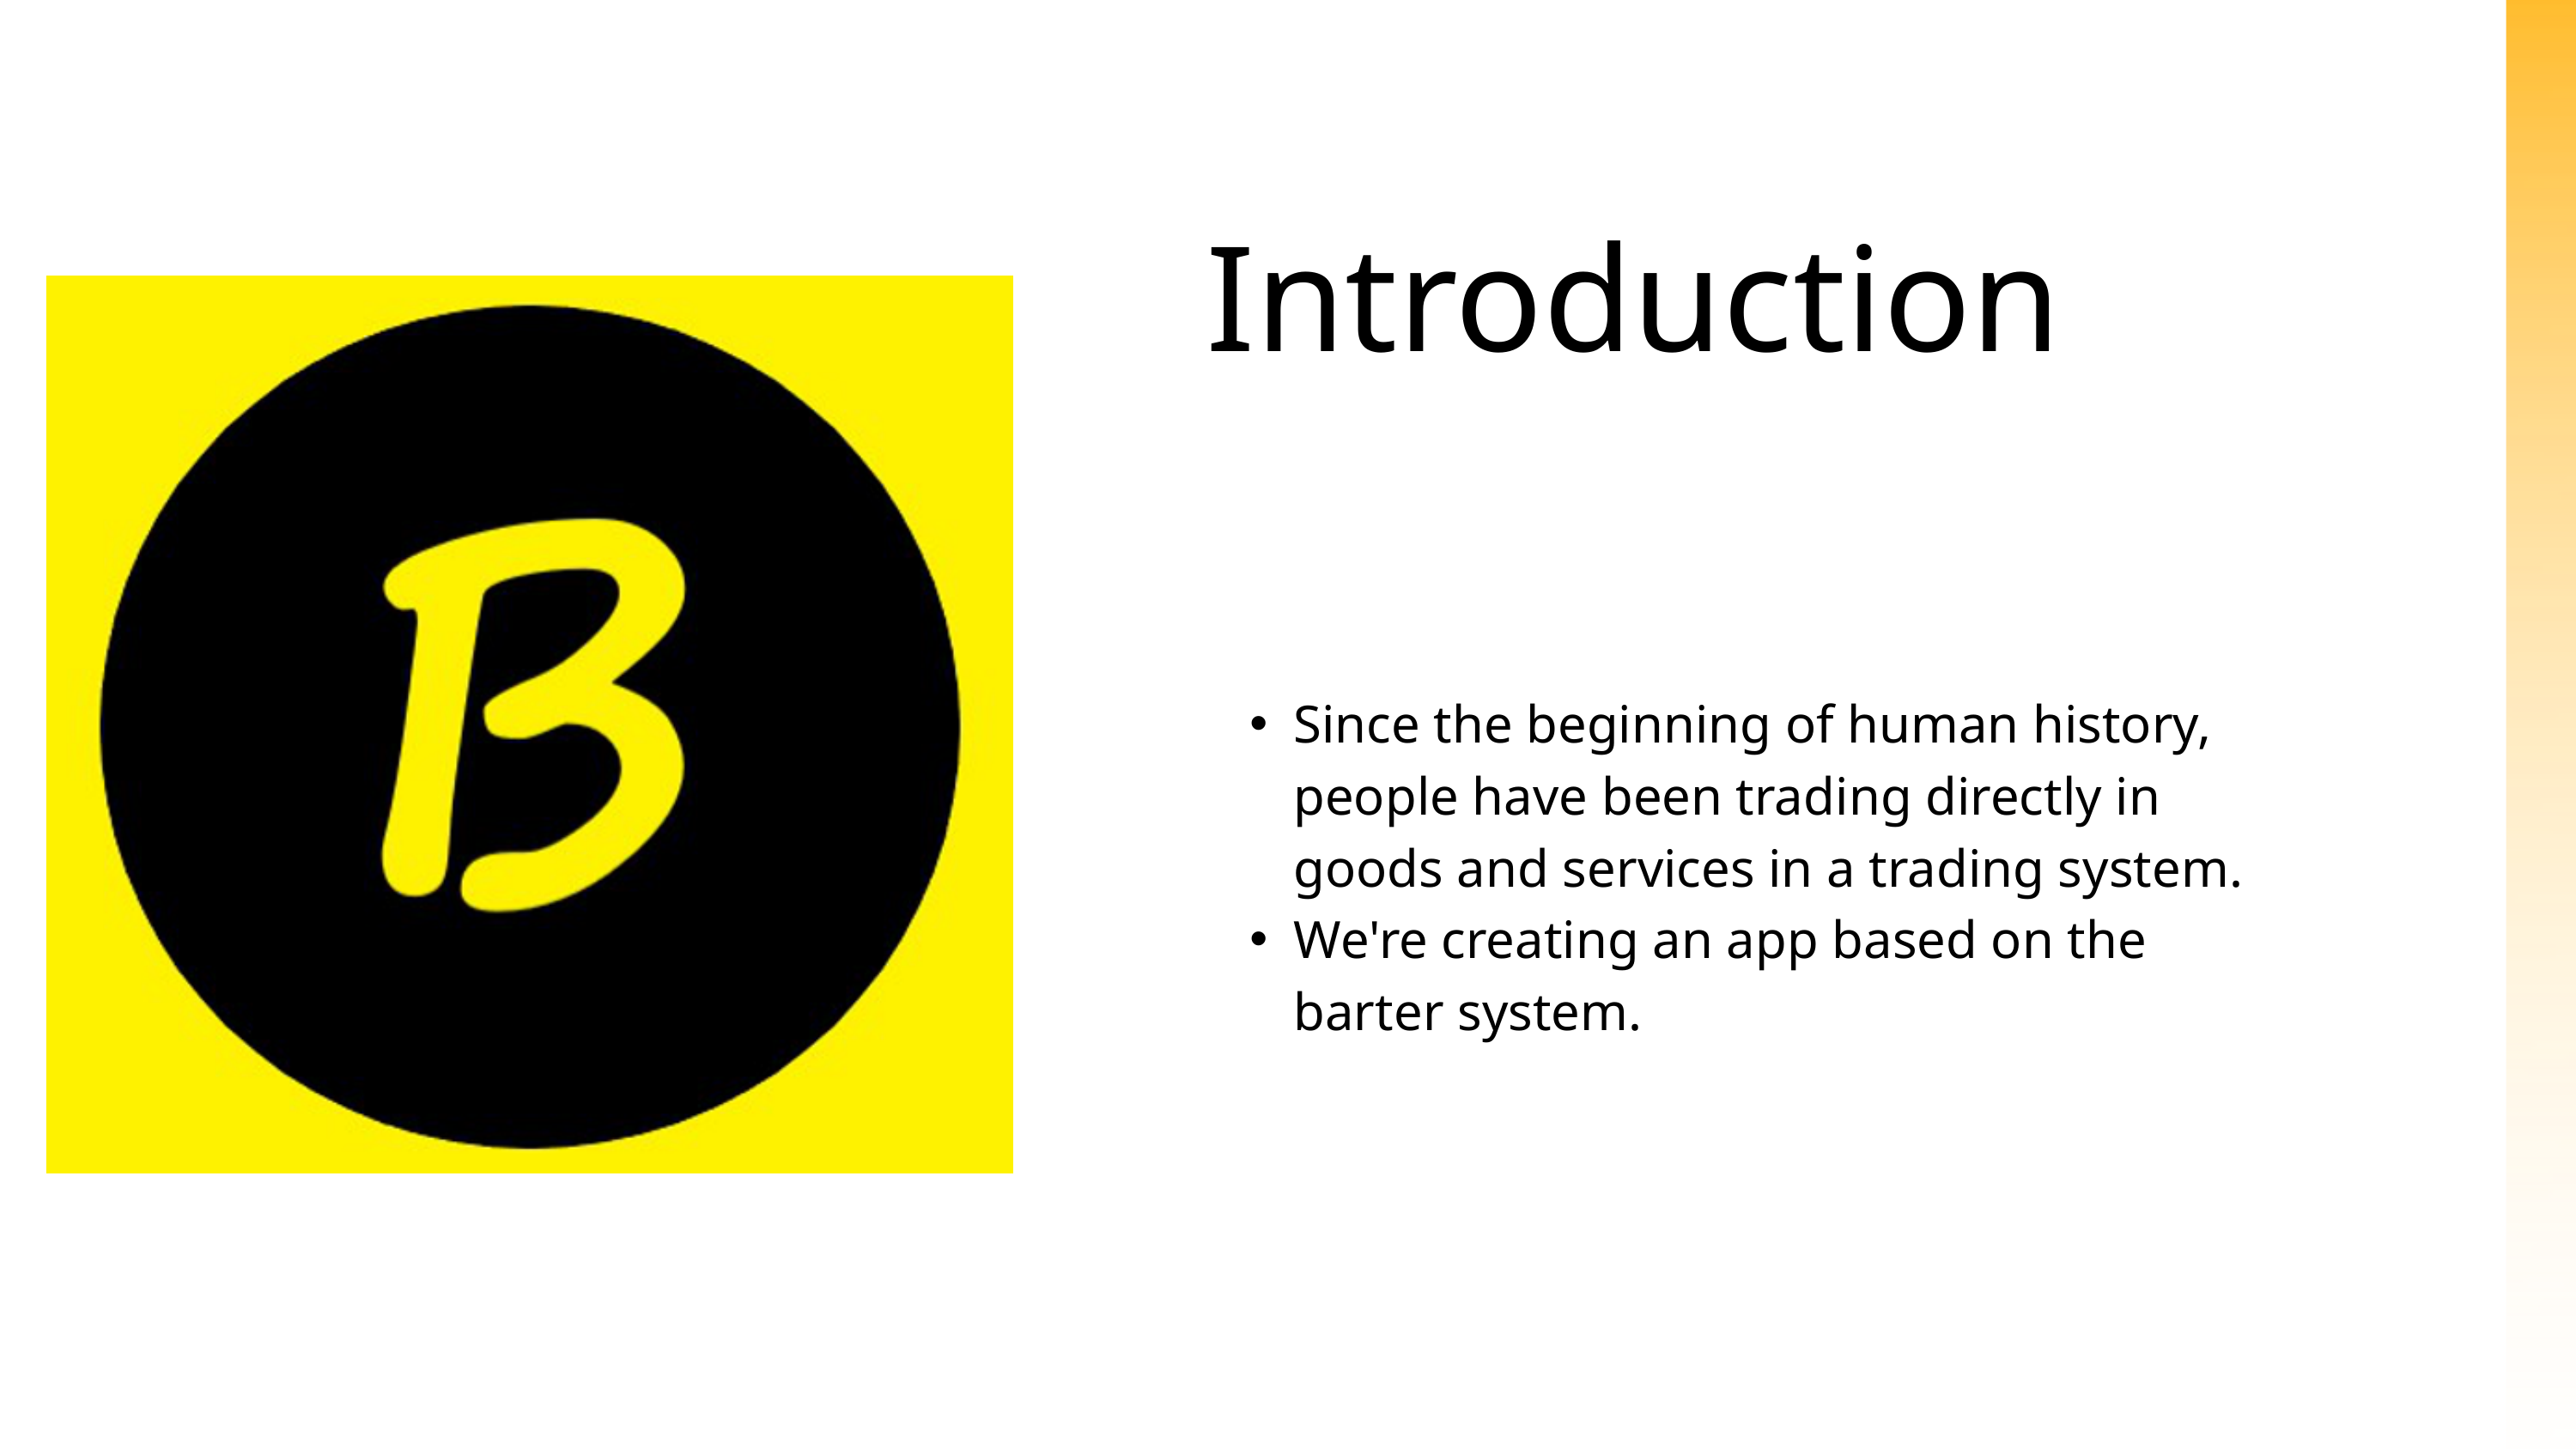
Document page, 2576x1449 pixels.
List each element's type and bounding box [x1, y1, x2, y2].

picture [1797, 0, 2576, 1449]
text_box [1206, 212, 2247, 1105]
picture [46, 275, 1014, 1173]
